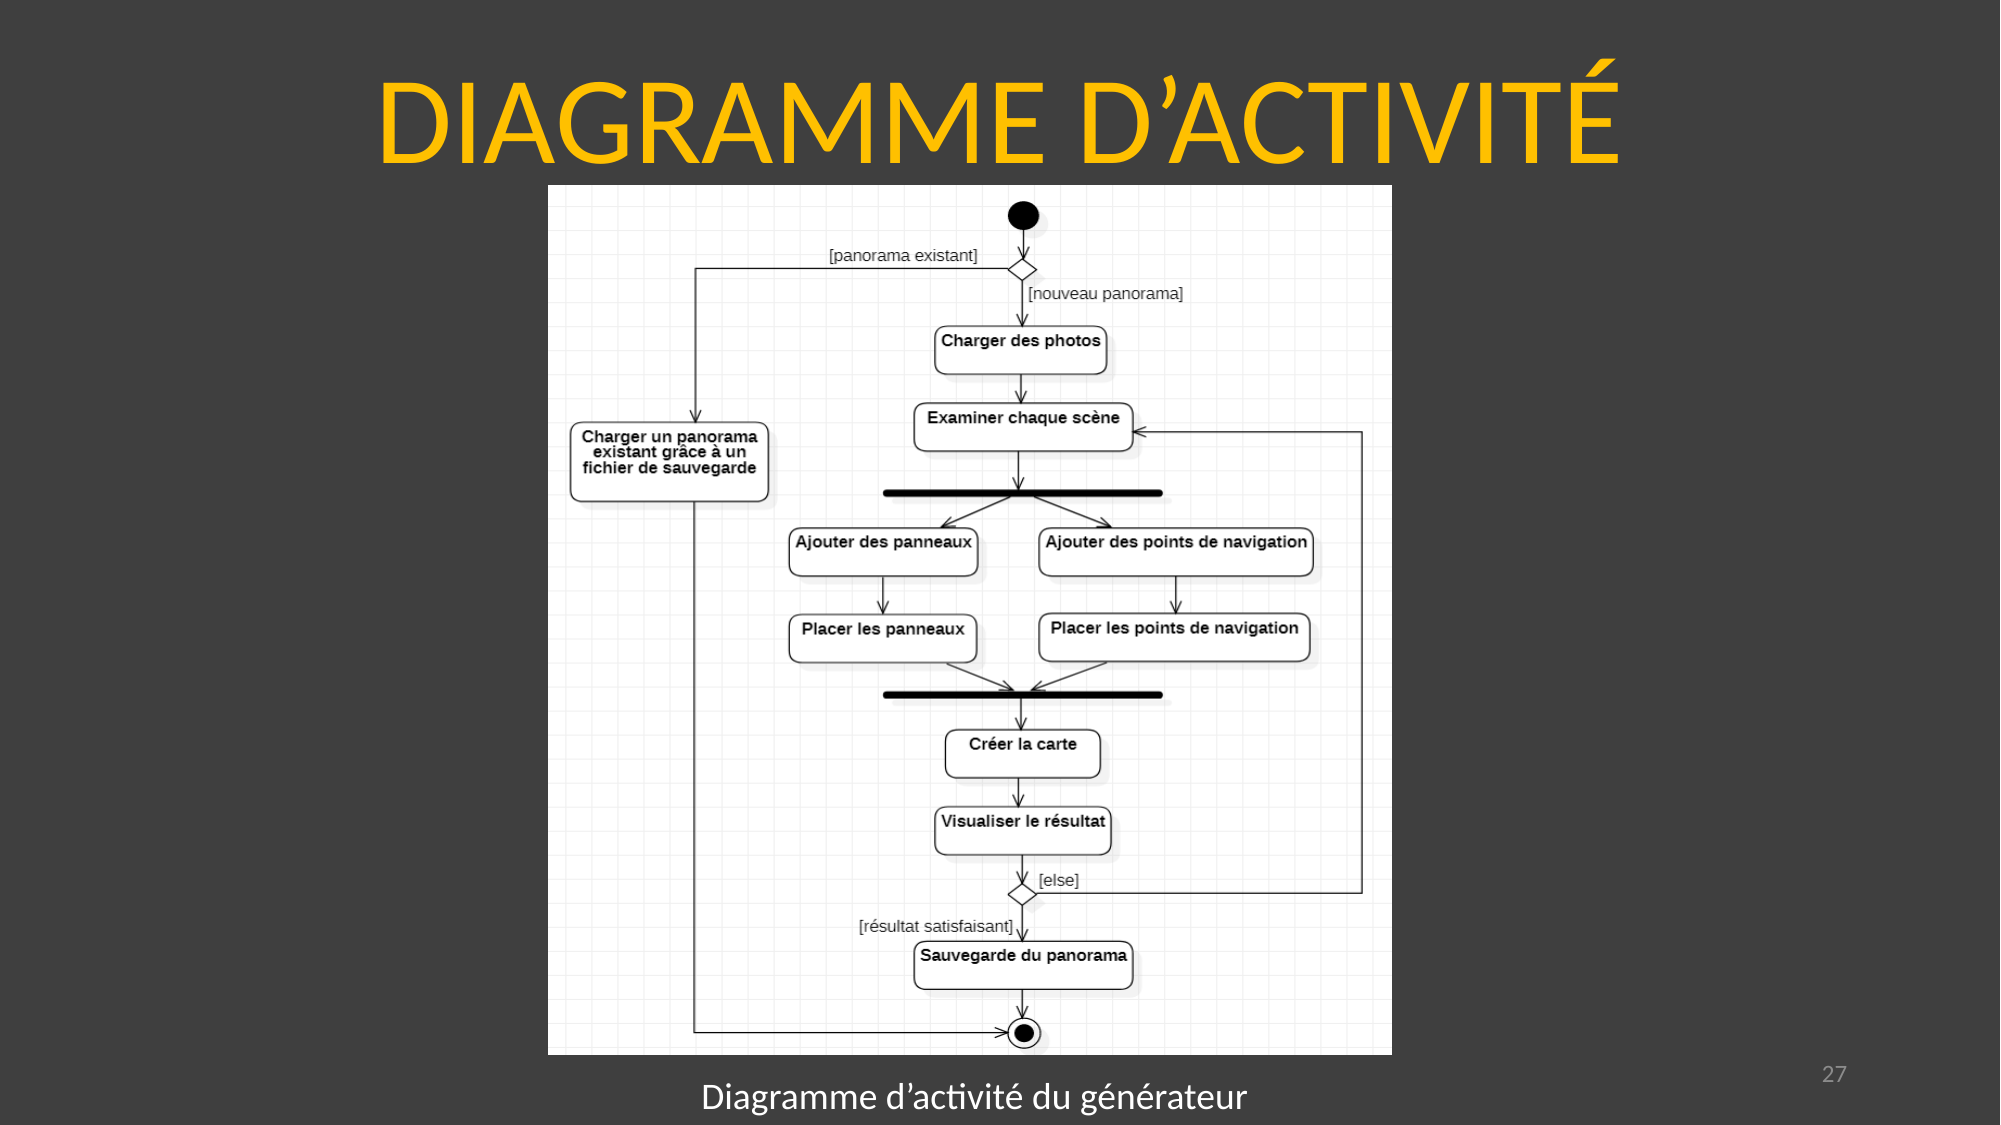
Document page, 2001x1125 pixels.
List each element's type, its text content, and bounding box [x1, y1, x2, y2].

title DIAGRAMME D’ACTIVITÉ [117, 0, 1883, 198]
text_box Diagramme d’activité du générateur [686, 1064, 1314, 1125]
picture [548, 185, 1392, 1055]
slide_number 27 [1412, 1042, 1863, 1103]
